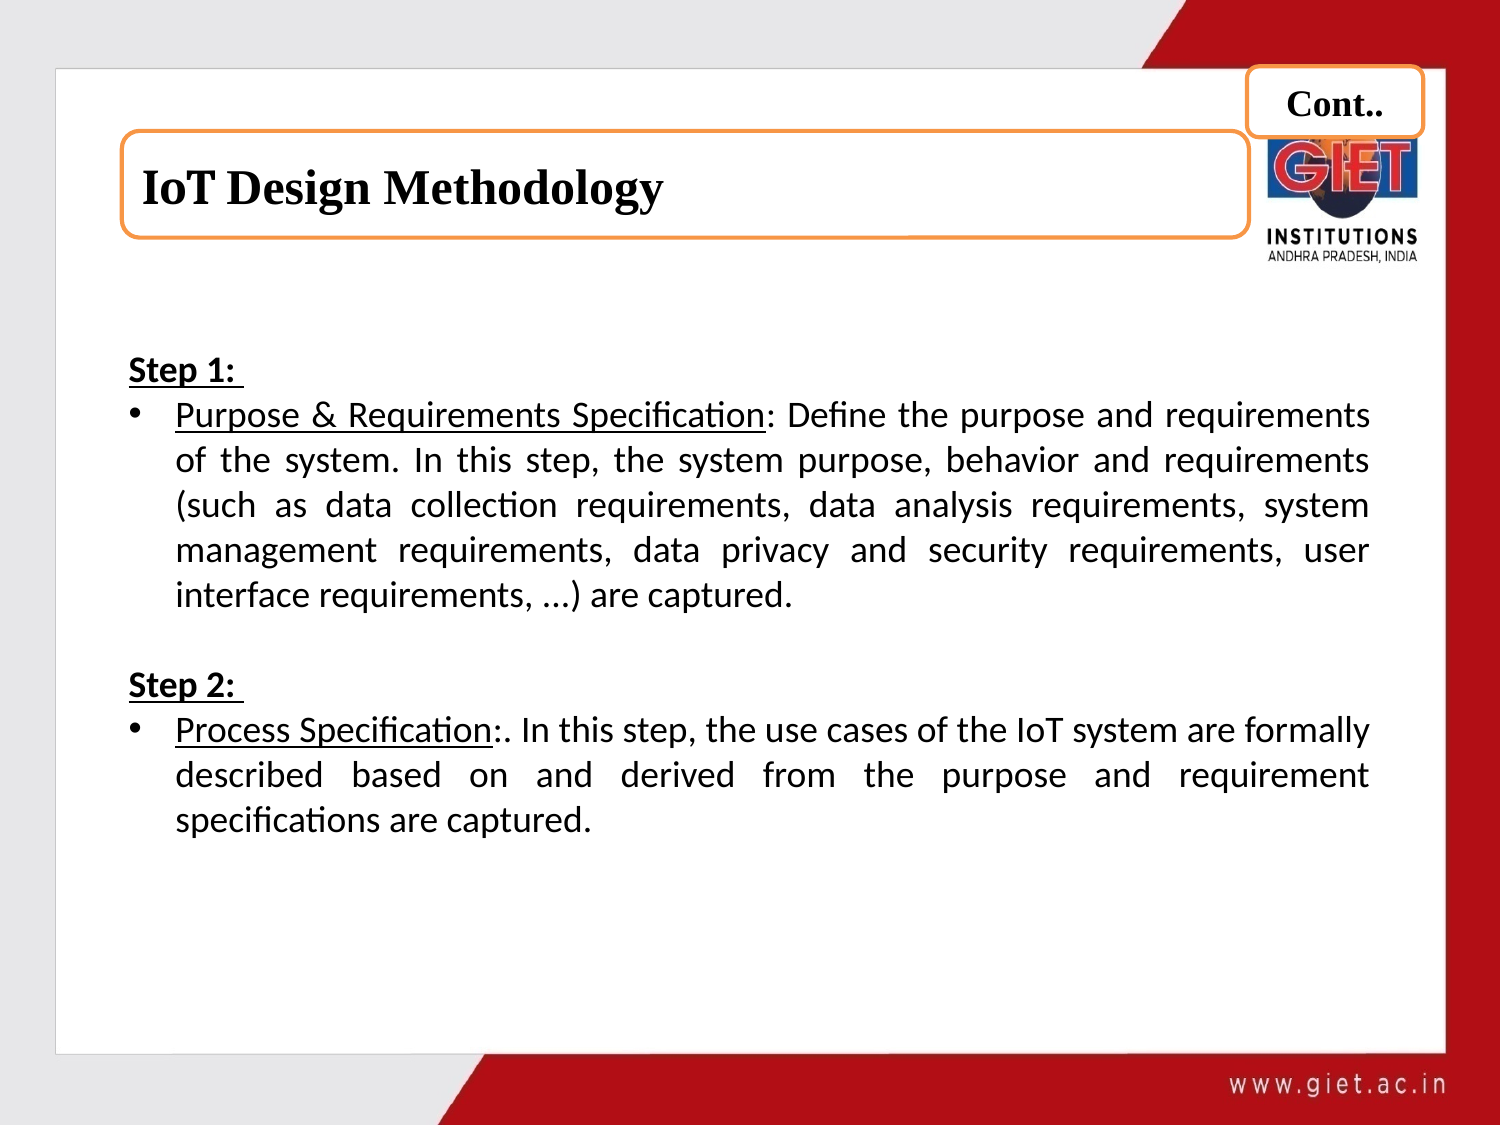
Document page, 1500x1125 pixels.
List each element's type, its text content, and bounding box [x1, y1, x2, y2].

text_box Cont.. [1244, 64, 1426, 140]
text_box IoT Design Methodology [119, 128, 1252, 240]
picture [0, 0, 1500, 1125]
text_box Step 1: Purpose & Requirements Specification: Define the purpose and requirements of the system. In this step, the system purpose, behavior and requirements (such as data collection requirements, data analysis requirements, system management requirements, data privacy and security requirements, user interface requirements, ...) are captured. Step 2: Process Specification:. In this step, the use cases of the IoT system are formally described based on and derived from the purpose and requirement specifications are captured. [113, 338, 1387, 1125]
